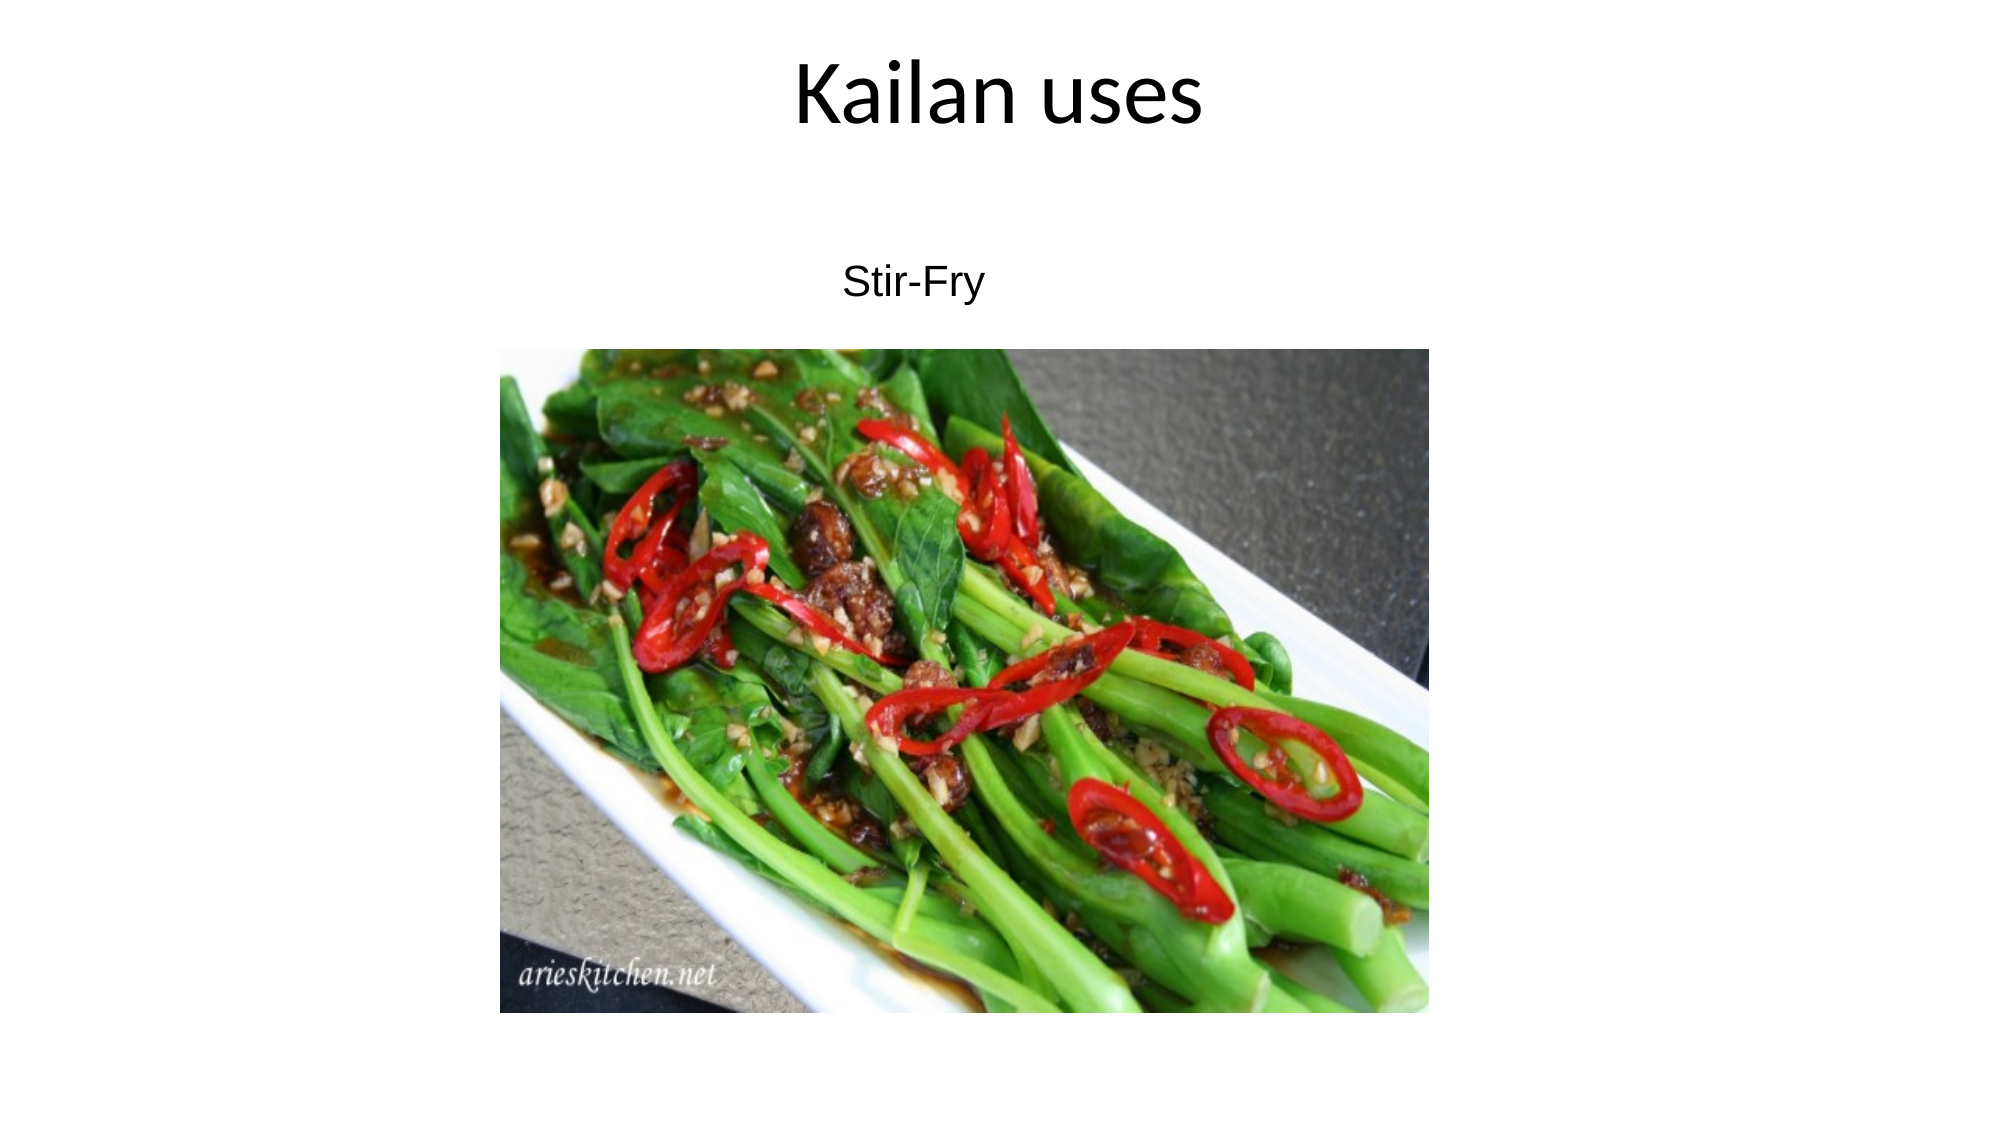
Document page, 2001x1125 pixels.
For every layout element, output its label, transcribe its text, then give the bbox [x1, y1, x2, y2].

text_box Kailan uses [324, 24, 1675, 138]
picture [499, 349, 1429, 1013]
text_box Stir-Fry [827, 174, 1213, 349]
